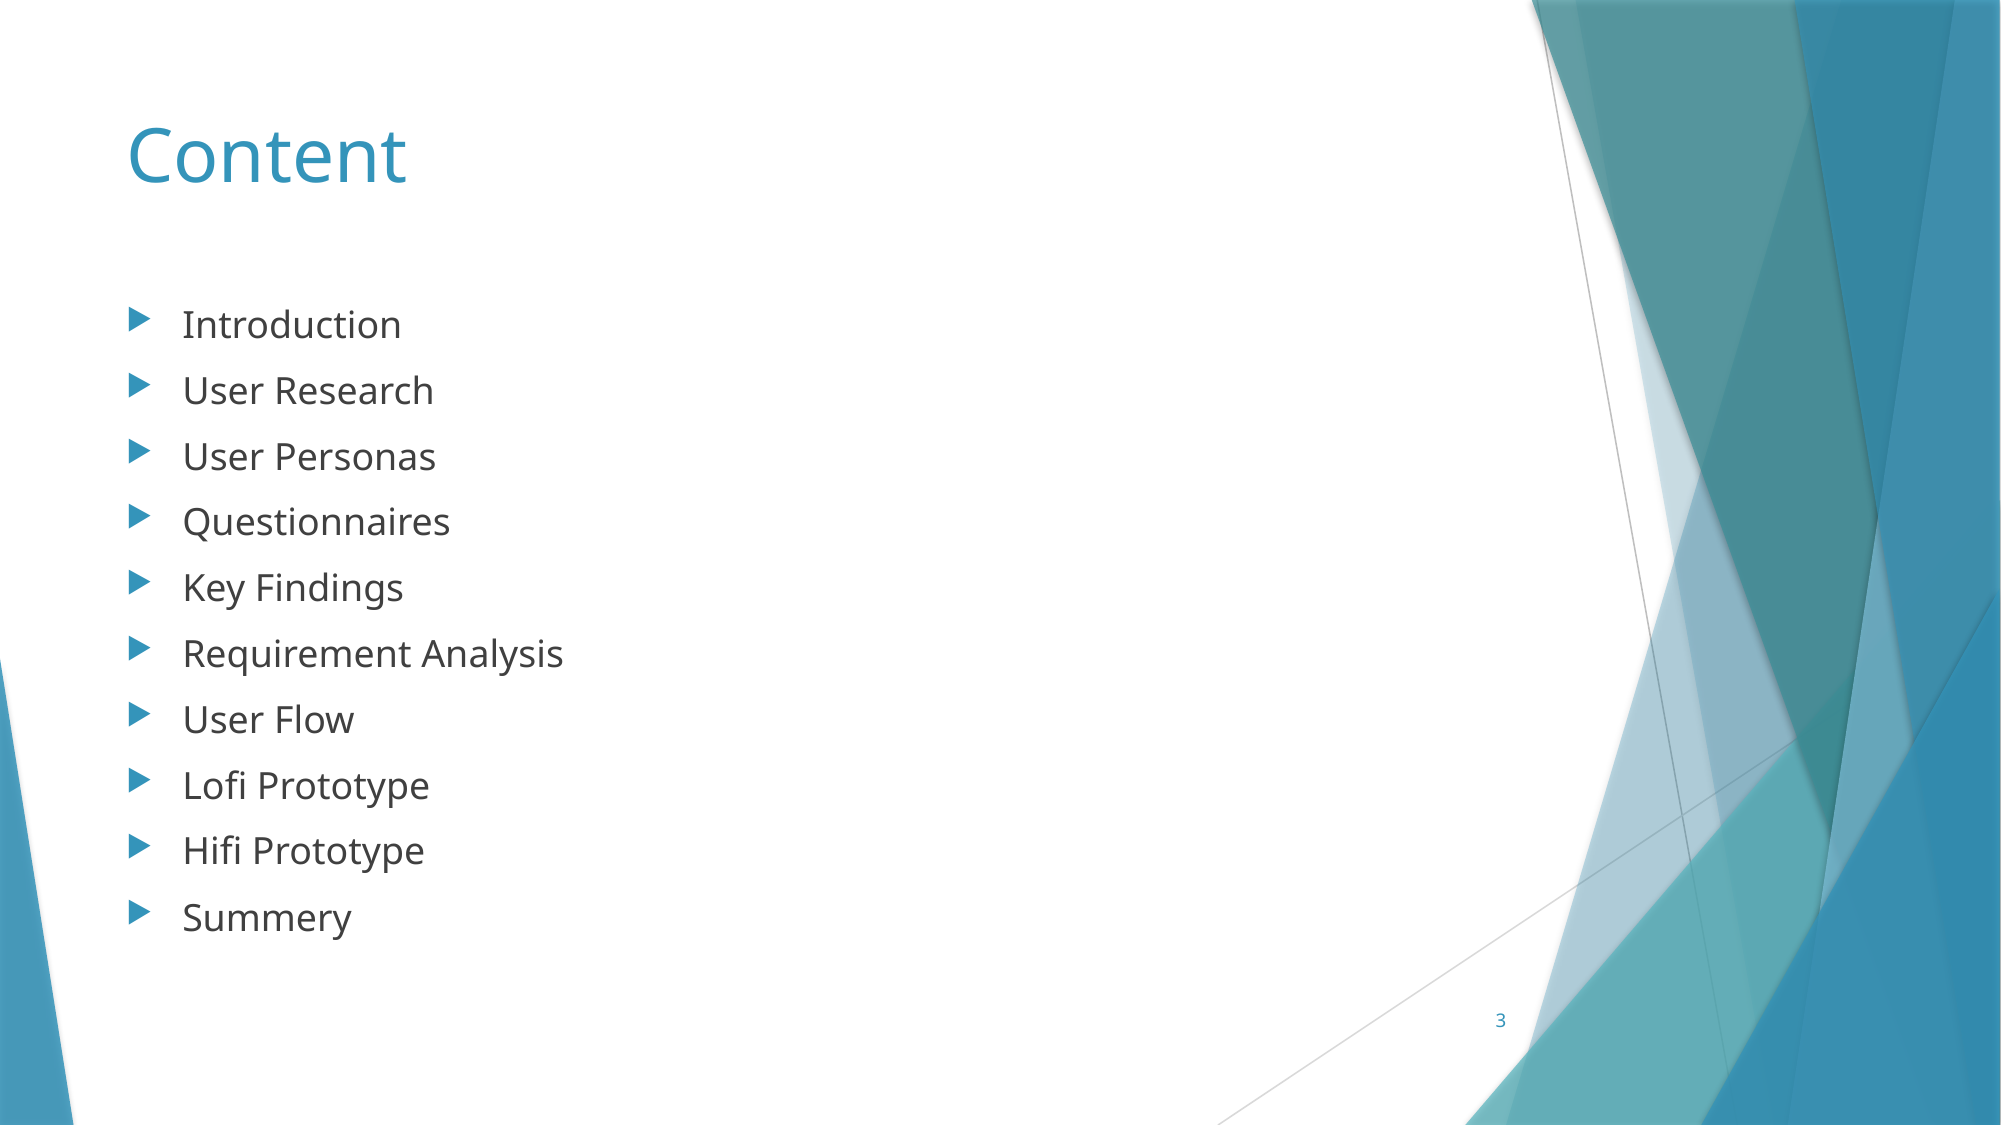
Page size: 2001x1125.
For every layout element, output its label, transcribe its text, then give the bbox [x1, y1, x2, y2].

list Introduction User Research User Personas Questionnaires Key Findings Requirement Analysis User Flow Lofi Prototype Hifi Prototype Summery [111, 293, 1522, 992]
slide_number 3 [1409, 991, 1522, 1051]
title Content [111, 99, 1522, 293]
